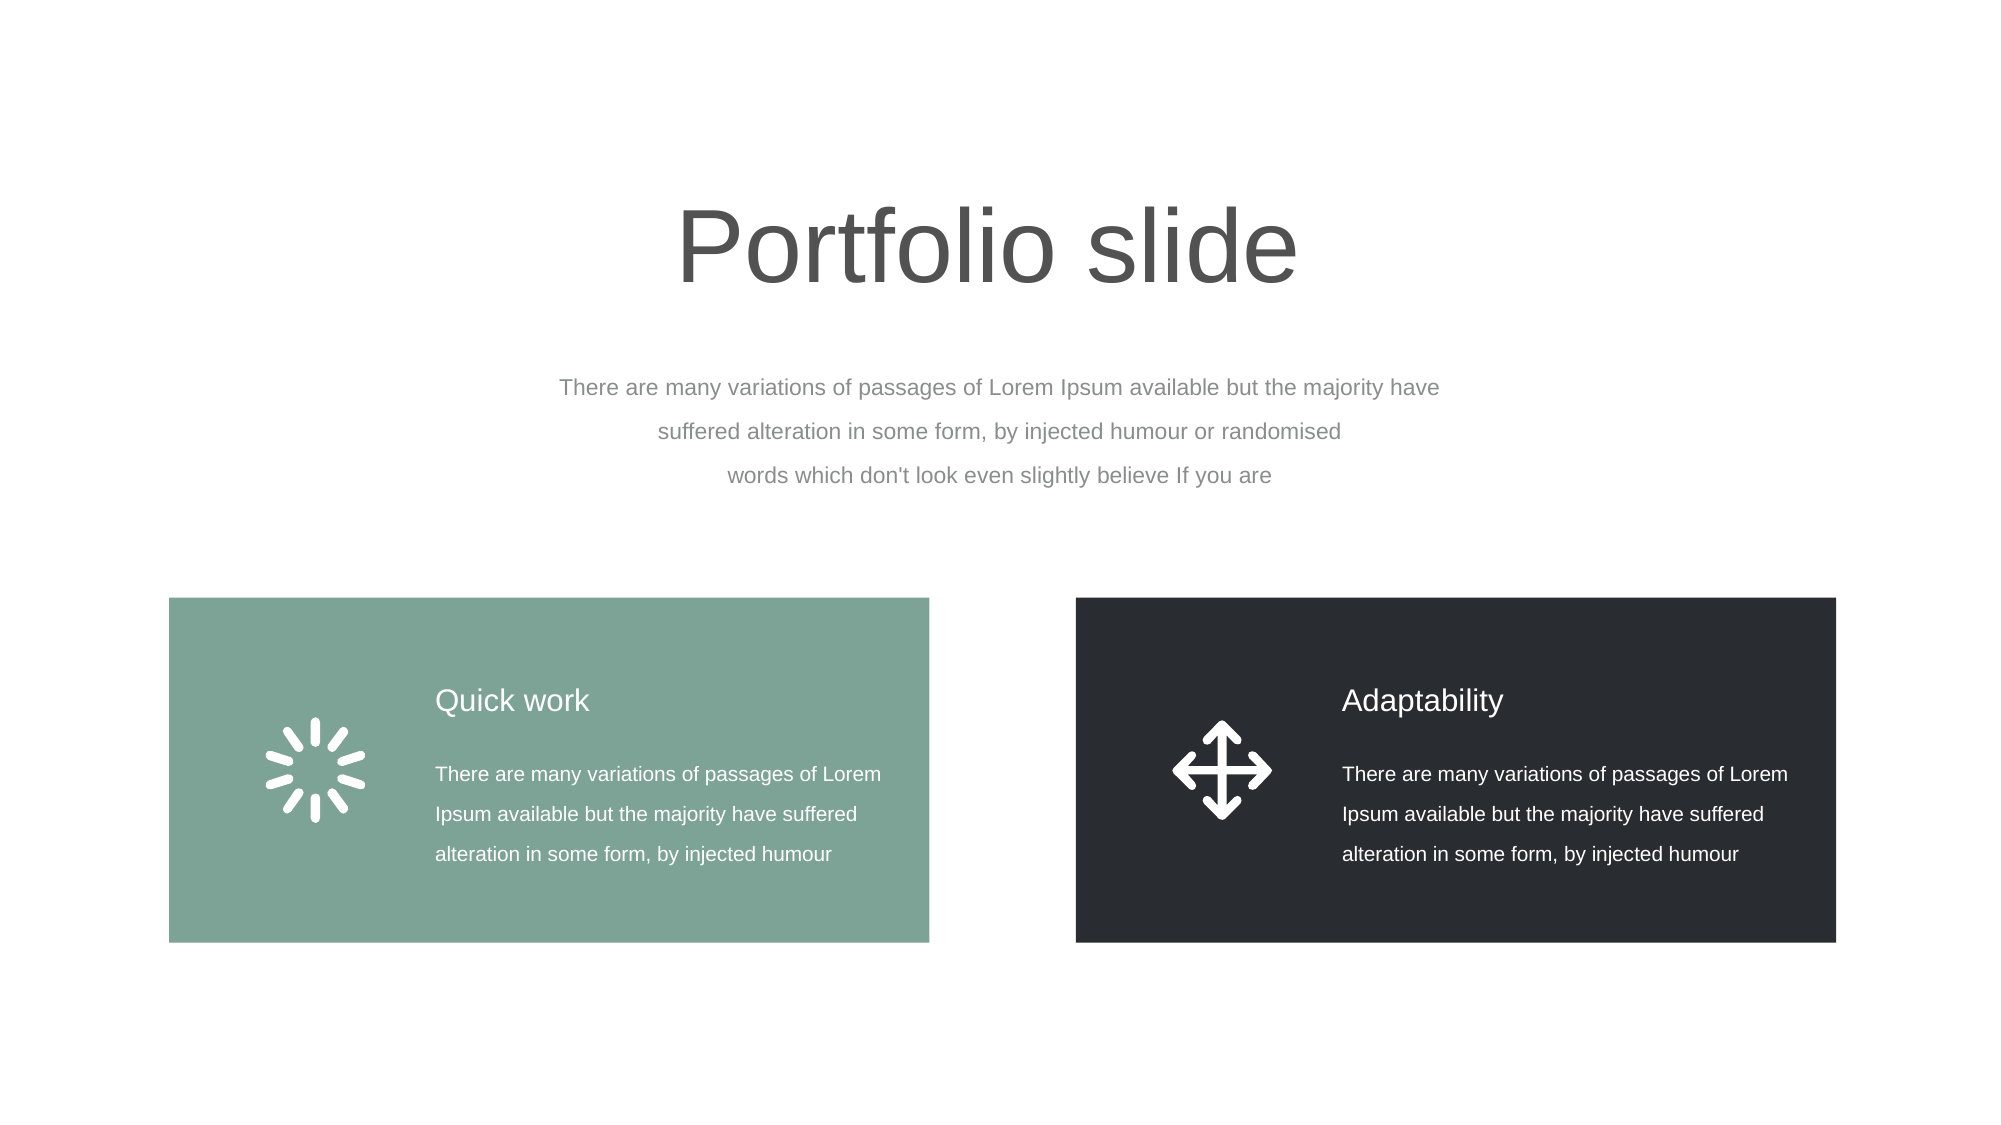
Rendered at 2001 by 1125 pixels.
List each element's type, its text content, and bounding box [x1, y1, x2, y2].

text_box There are many variations of passages of Lorem Ipsum available but the majority have suffered alteration in some form, by injected humour or randomised words which don't look even slightly believe If you are [554, 351, 1446, 492]
text_box Quick work [430, 675, 595, 722]
text_box [327, 788, 349, 814]
text_box [169, 597, 930, 943]
text_box [310, 717, 321, 747]
text_box [337, 751, 365, 766]
text_box [1172, 720, 1273, 820]
text_box [327, 726, 349, 753]
text_box [282, 726, 304, 753]
text_box [265, 774, 294, 790]
text_box Portfolio slide [660, 170, 1743, 335]
text_box [282, 788, 304, 814]
text_box There are many variations of passages of Lorem Ipsum available but the majority have suffered alteration in some form, by injected humour [430, 741, 886, 870]
text_box [337, 774, 365, 790]
text_box [265, 751, 294, 766]
text_box [1075, 597, 1837, 943]
text_box Adaptability [1337, 675, 1509, 722]
text_box [310, 793, 321, 823]
text_box There are many variations of passages of Lorem Ipsum available but the majority have suffered alteration in some form, by injected humour [1337, 741, 1793, 870]
